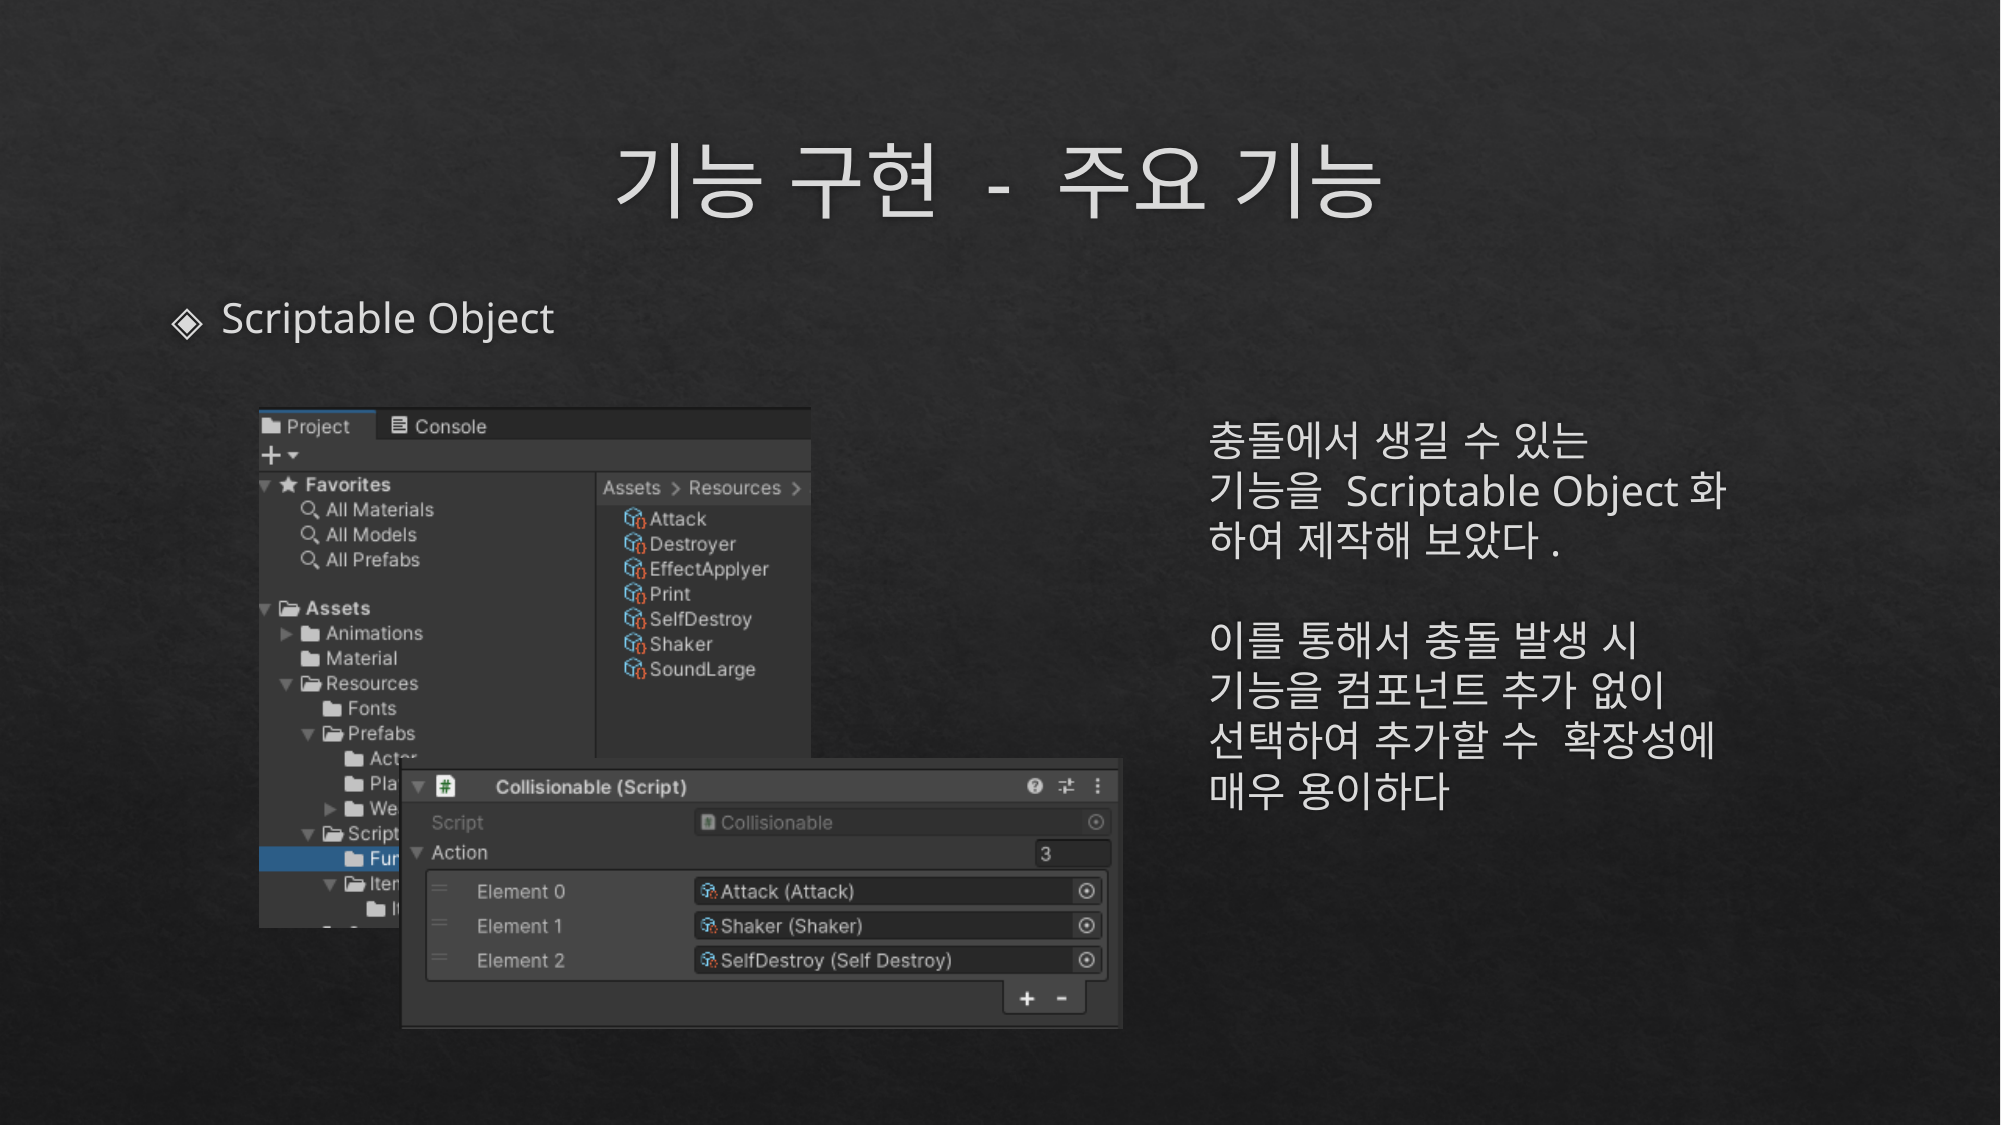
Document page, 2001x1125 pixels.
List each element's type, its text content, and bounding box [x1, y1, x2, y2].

list Scriptable Object [149, 284, 1849, 950]
picture [0, 0, 2001, 1125]
list 충돌에서 생길 수 있는 기능을 Scriptable Object화 하여 제작해 보았다. 이를 통해서 충돌 발생 시 기능을 컴포넌트 추가 없이 선택하여 추가할 수 확장성에 매우 용이하다 [1193, 407, 1792, 889]
title 기능 구현 - 주요 기능 [149, 99, 1849, 260]
